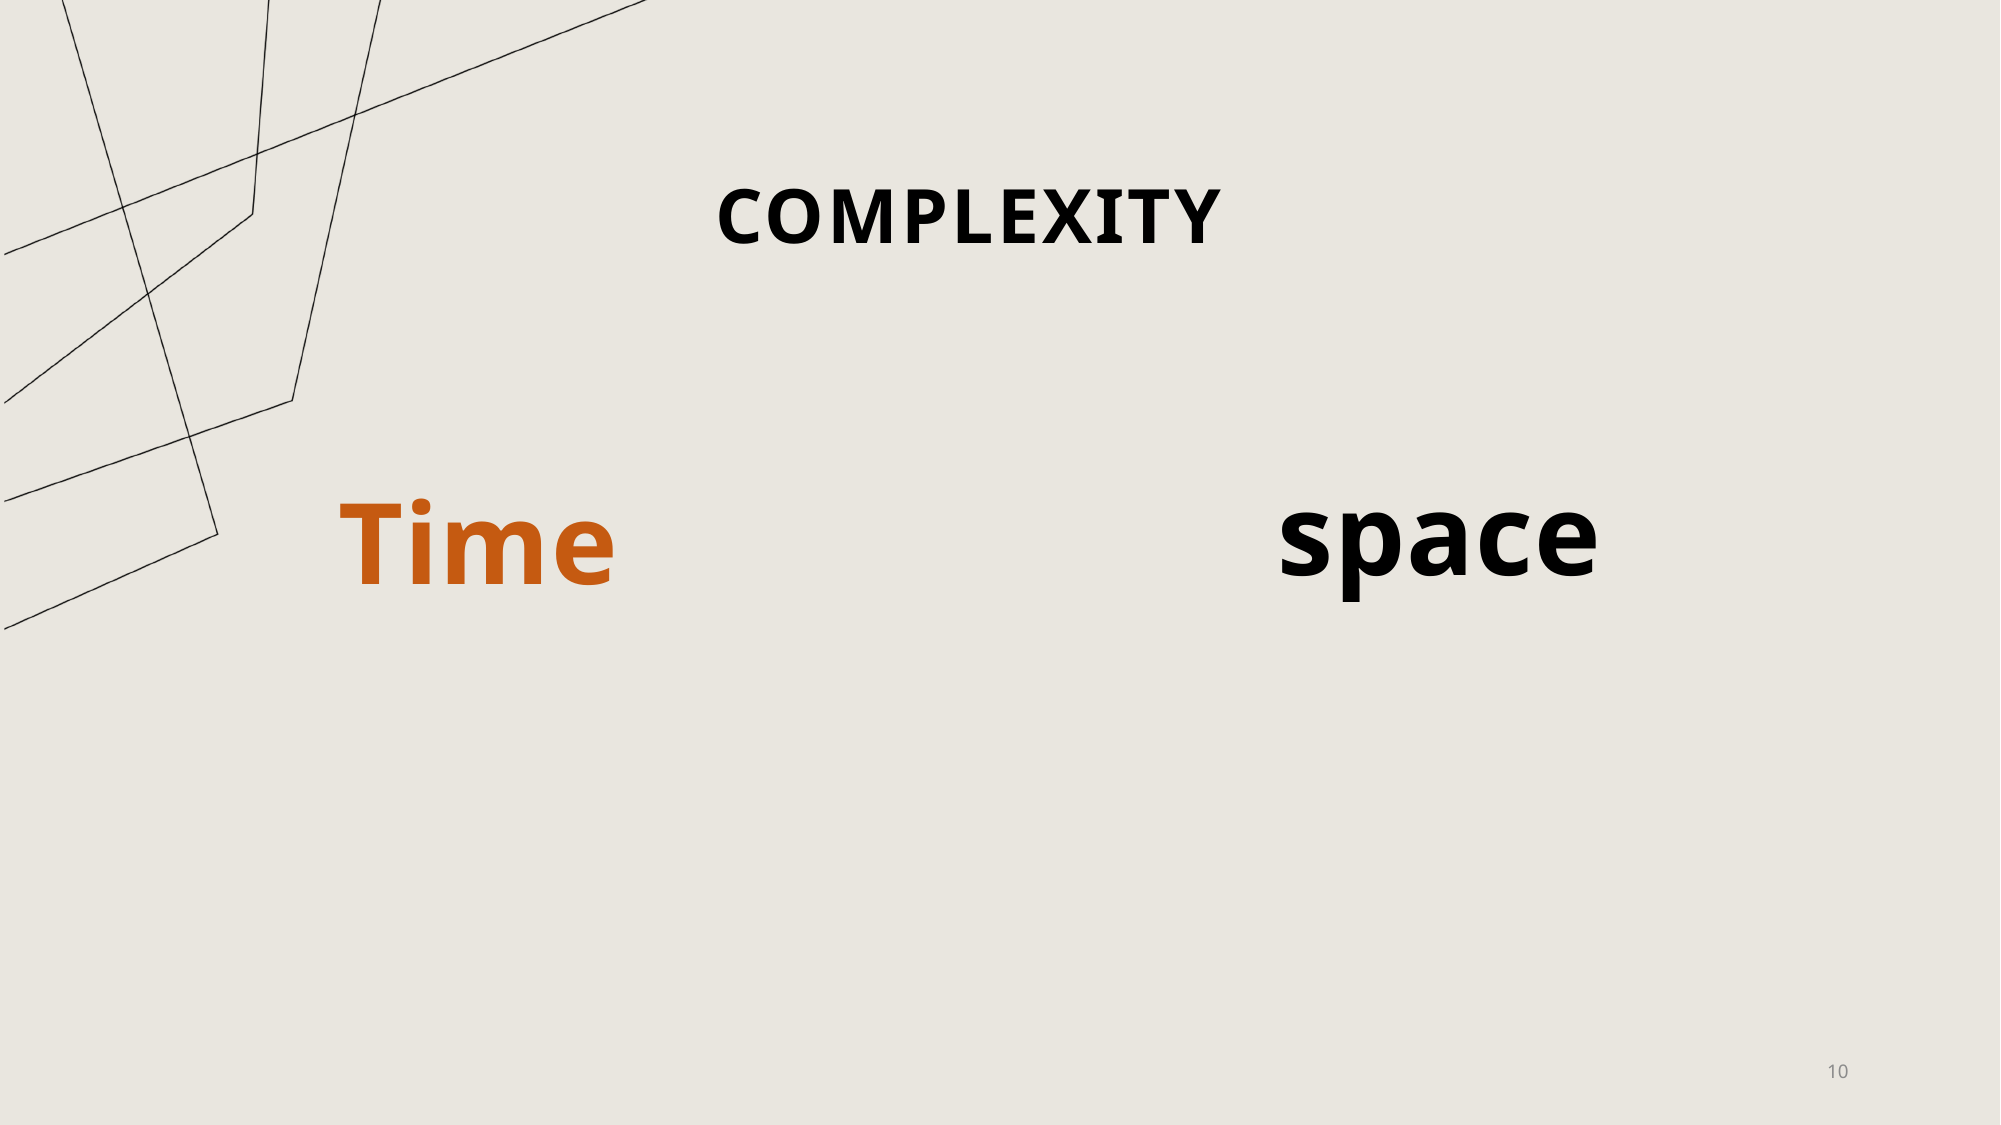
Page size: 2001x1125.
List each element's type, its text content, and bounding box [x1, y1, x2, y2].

slide_number 10 [1701, 1042, 1864, 1103]
picture [4, 0, 676, 642]
list space [1262, 462, 1806, 661]
list Time [302, 472, 791, 685]
title Complexity [700, 83, 1297, 268]
